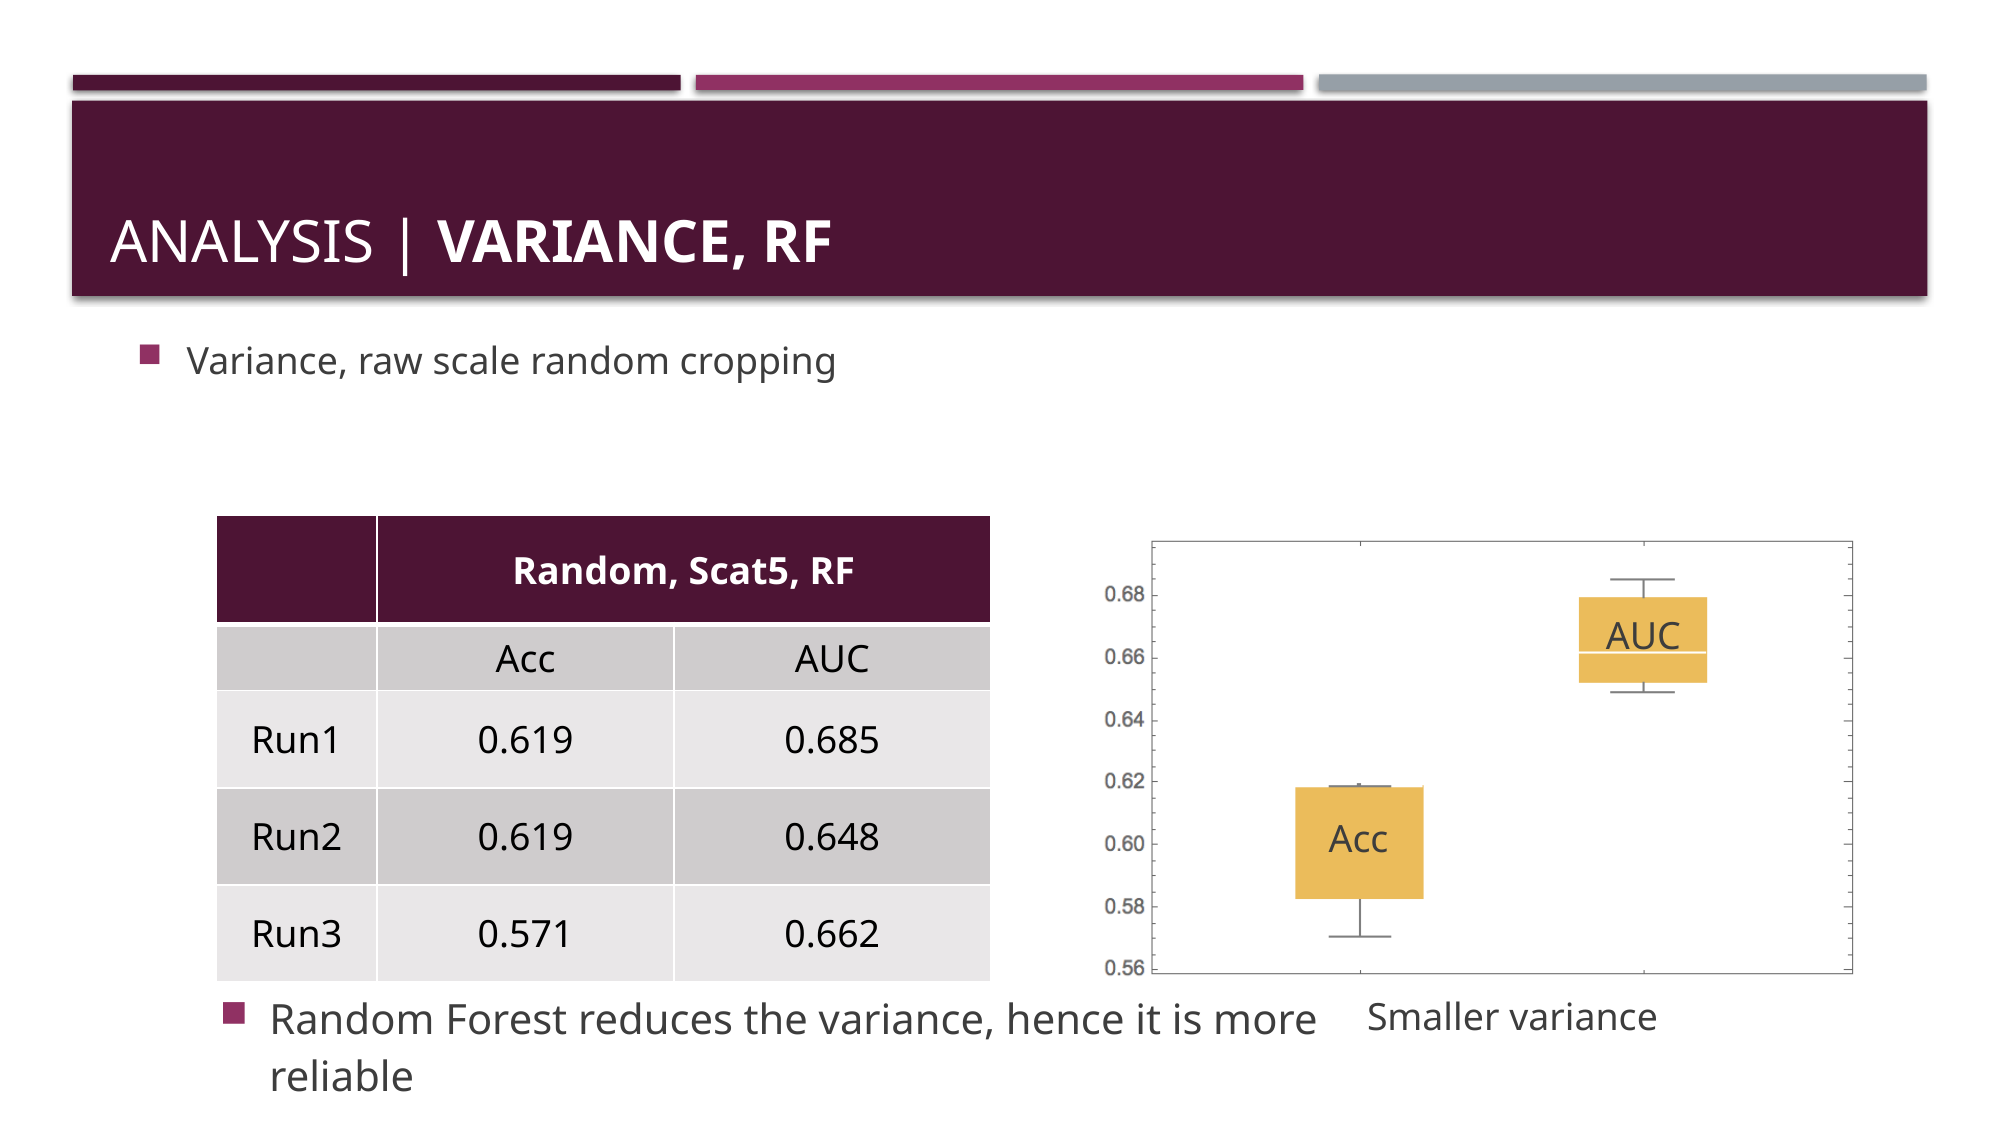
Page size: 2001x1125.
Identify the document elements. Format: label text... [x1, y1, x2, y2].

table_header Random, Scat5, RF [378, 516, 990, 622]
table_cell Run1 [217, 691, 376, 787]
list Smaller variance [1375, 1000, 1693, 1011]
table_cell AUC [675, 627, 990, 690]
table_cell 0.685 [675, 691, 990, 787]
text_box Random Forest reduces the variance, hence it is more reliable [150, 974, 1375, 1125]
table_cell Acc [378, 627, 673, 690]
table_cell Run2 [217, 789, 376, 884]
table_cell [217, 627, 376, 690]
text_box Variance, raw scale random cropping [121, 326, 1350, 481]
picture [1090, 522, 1875, 992]
table_header [217, 516, 376, 622]
table_cell 0.619 [378, 789, 673, 884]
table_cell 0.662 [675, 886, 990, 974]
table_cell 0.619 [378, 691, 673, 787]
table_cell 0.571 [378, 886, 673, 974]
text_box [1375, 1011, 1777, 1125]
table_cell 0.648 [675, 789, 990, 884]
title Analysis | Variance, RF [95, 115, 1905, 282]
table_cell Run3 [217, 886, 376, 974]
